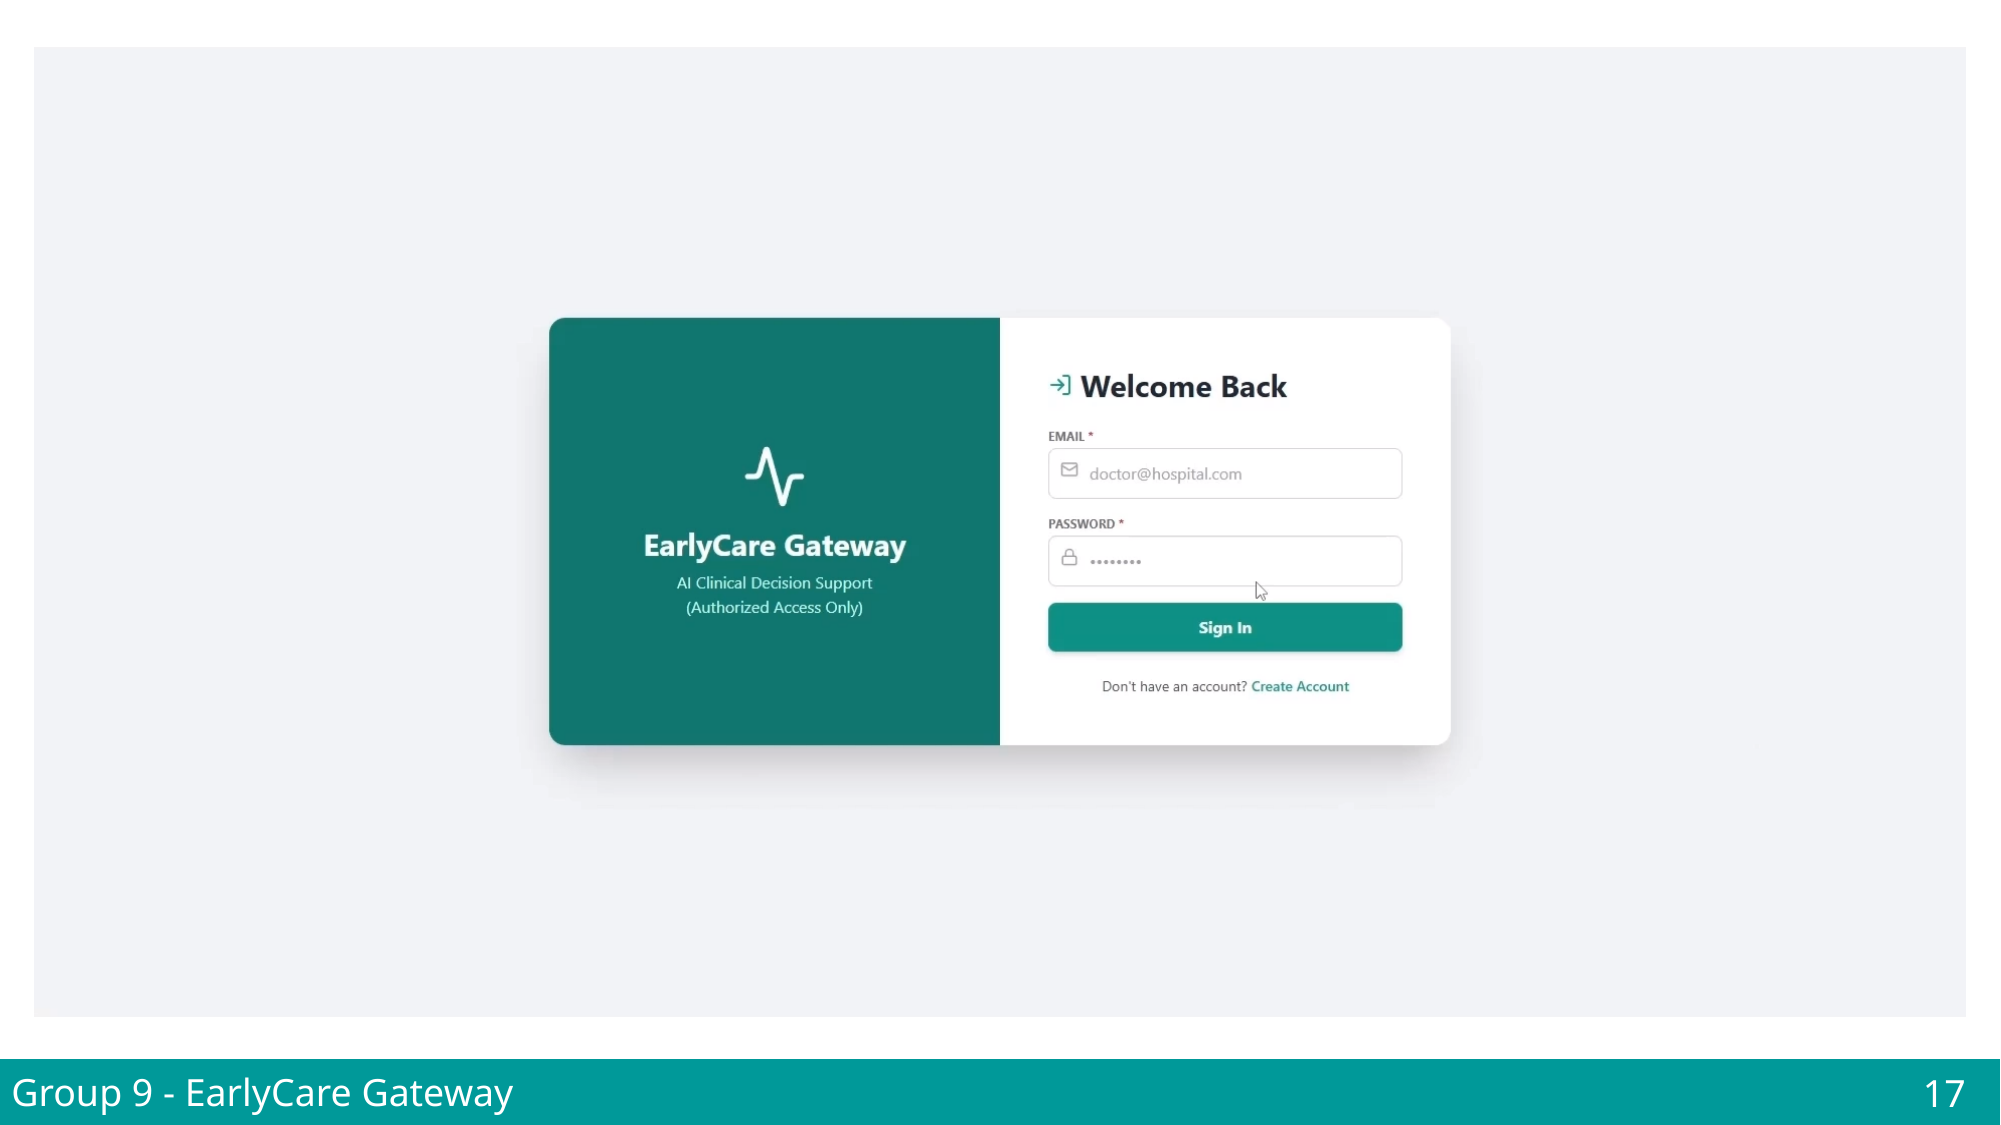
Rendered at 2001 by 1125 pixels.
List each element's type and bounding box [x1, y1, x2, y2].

text_box [33, 46, 1967, 1018]
text_box [0, 1058, 2000, 1125]
